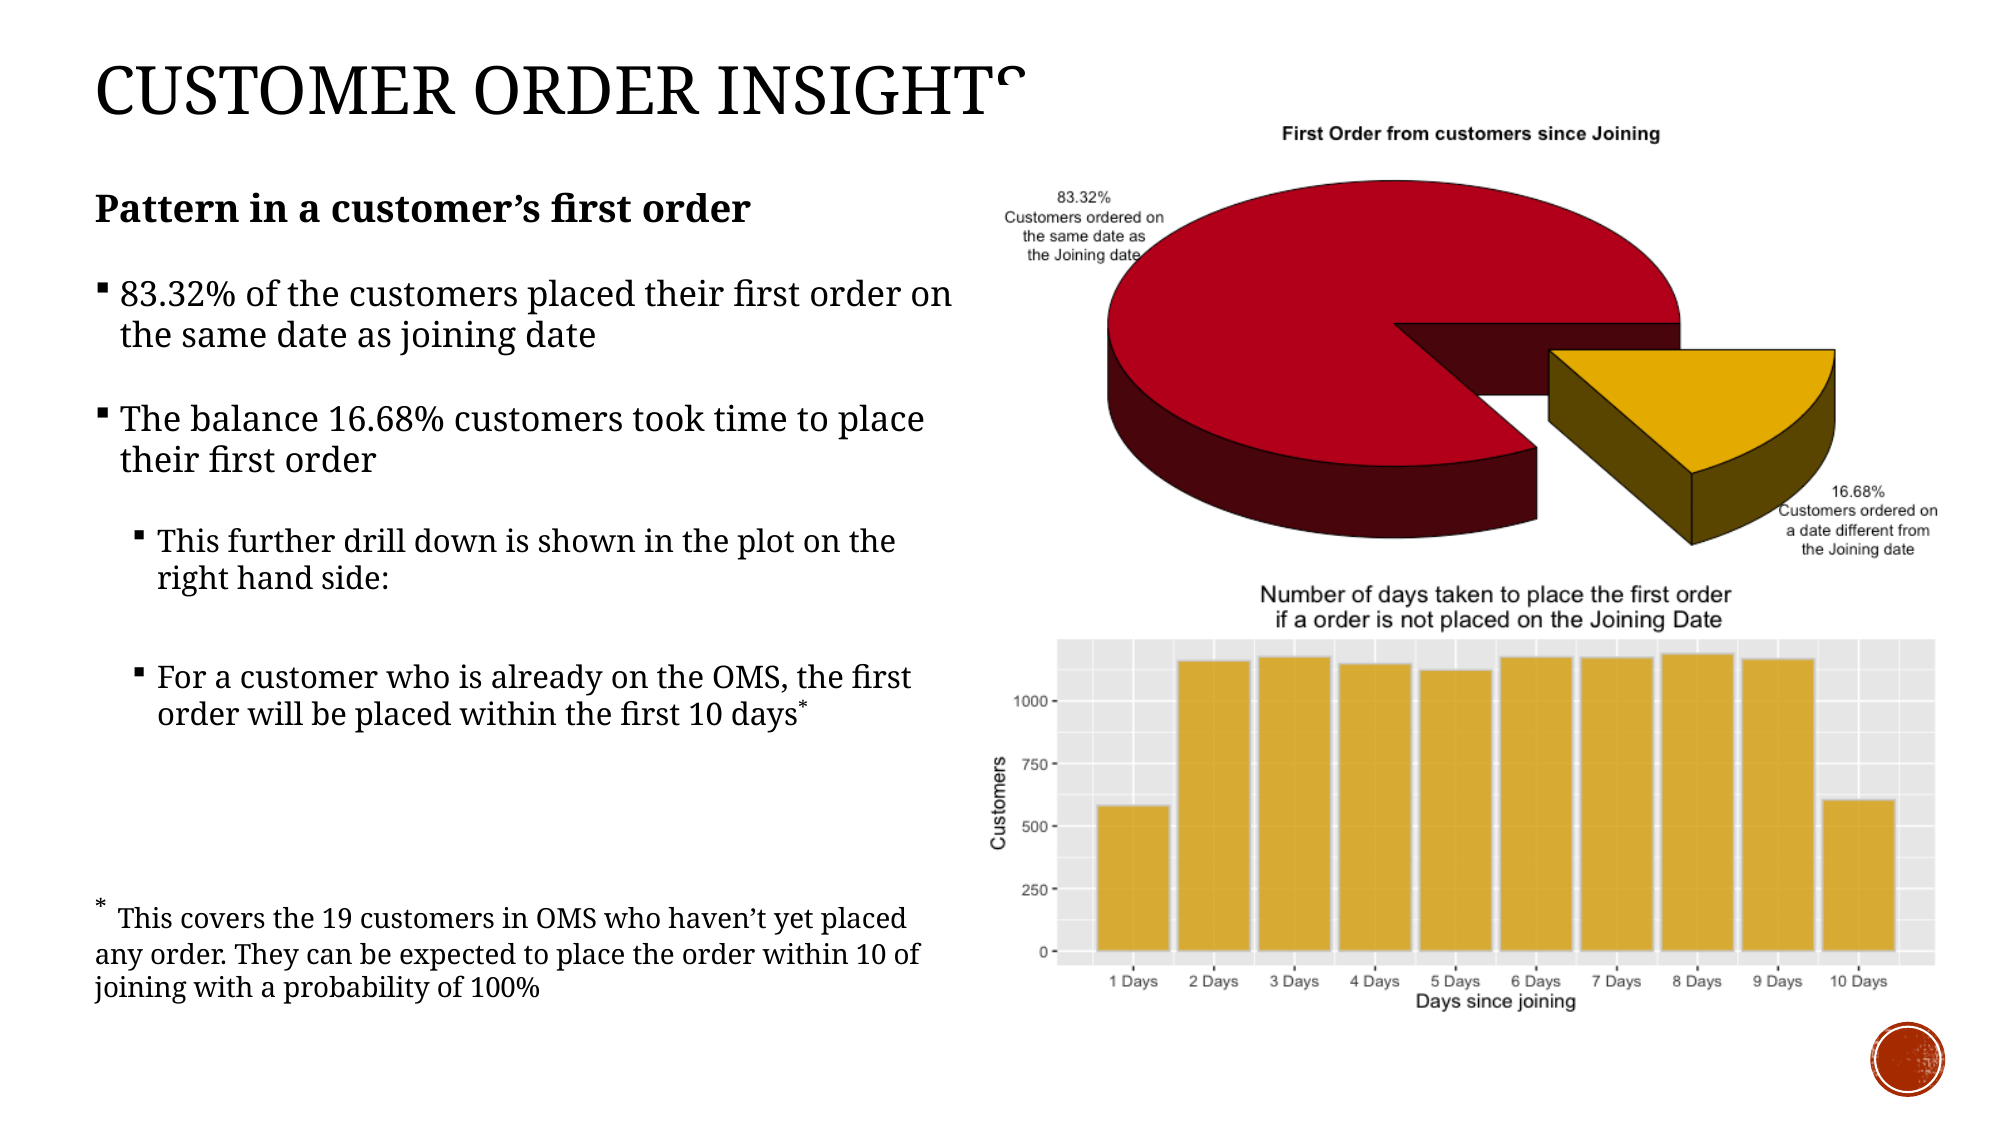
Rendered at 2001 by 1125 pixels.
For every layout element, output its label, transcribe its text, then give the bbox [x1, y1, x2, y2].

picture [977, 576, 1945, 1021]
title Customer Order Insights [79, 36, 1927, 150]
picture [997, 85, 1946, 571]
list Pattern in a customer’s first order 83.32% of the customers placed their first order on the same date as joining date The balance 16.68% customers took time to place their first order This further drill down is shown in the plot on the right hand side: For a customer who is already on the OMS, the first order will be placed within the first 10 days* * This covers the 19 customers in OMS who haven’t yet placed any order. They can be expected to place the order within 10 of joining with a probability of 100% [79, 177, 972, 1019]
